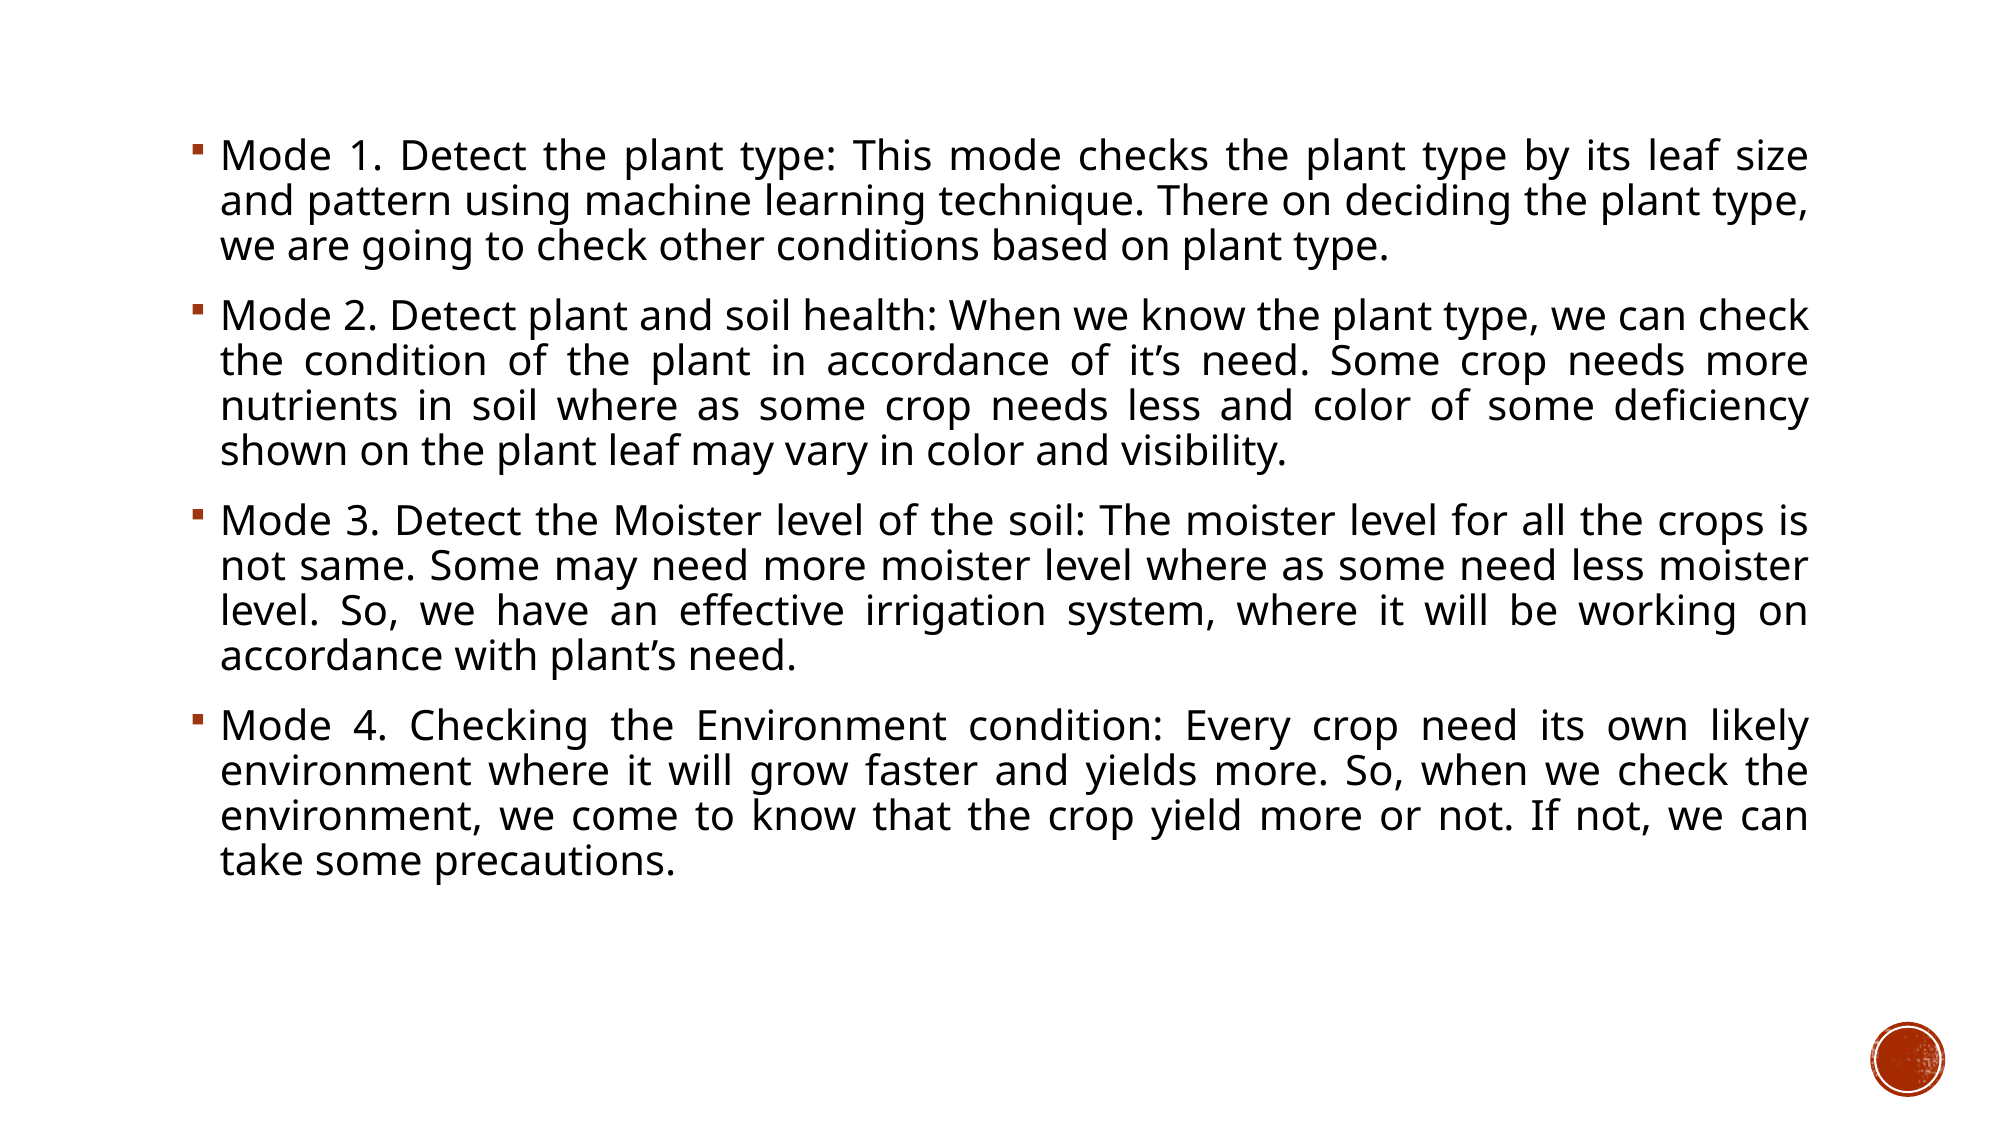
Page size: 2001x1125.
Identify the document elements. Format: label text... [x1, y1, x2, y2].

list Mode 1. Detect the plant type: This mode checks the plant type by its leaf size and pattern using machine learning technique. There on deciding the plant type, we are going to check other conditions based on plant type. Mode 2. Detect plant and soil health: When we know the plant type, we can check the condition of the plant in accordance of it’s need. Some crop needs more nutrients in soil where as some crop needs less and color of some deficiency shown on the plant leaf may vary in color and visibility. Mode 3. Detect the Moister level of the soil: The moister level for all the crops is not same. Some may need more moister level where as some need less moister level. So, we have an effective irrigation system, where it will be working on accordance with plant’s need. Mode 4. Checking the Environment condition: Every crop need its own likely environment where it will grow faster and yields more. So, when we check the environment, we come to know that the crop yield more or not. If not, we can take some precautions. [174, 126, 1825, 792]
